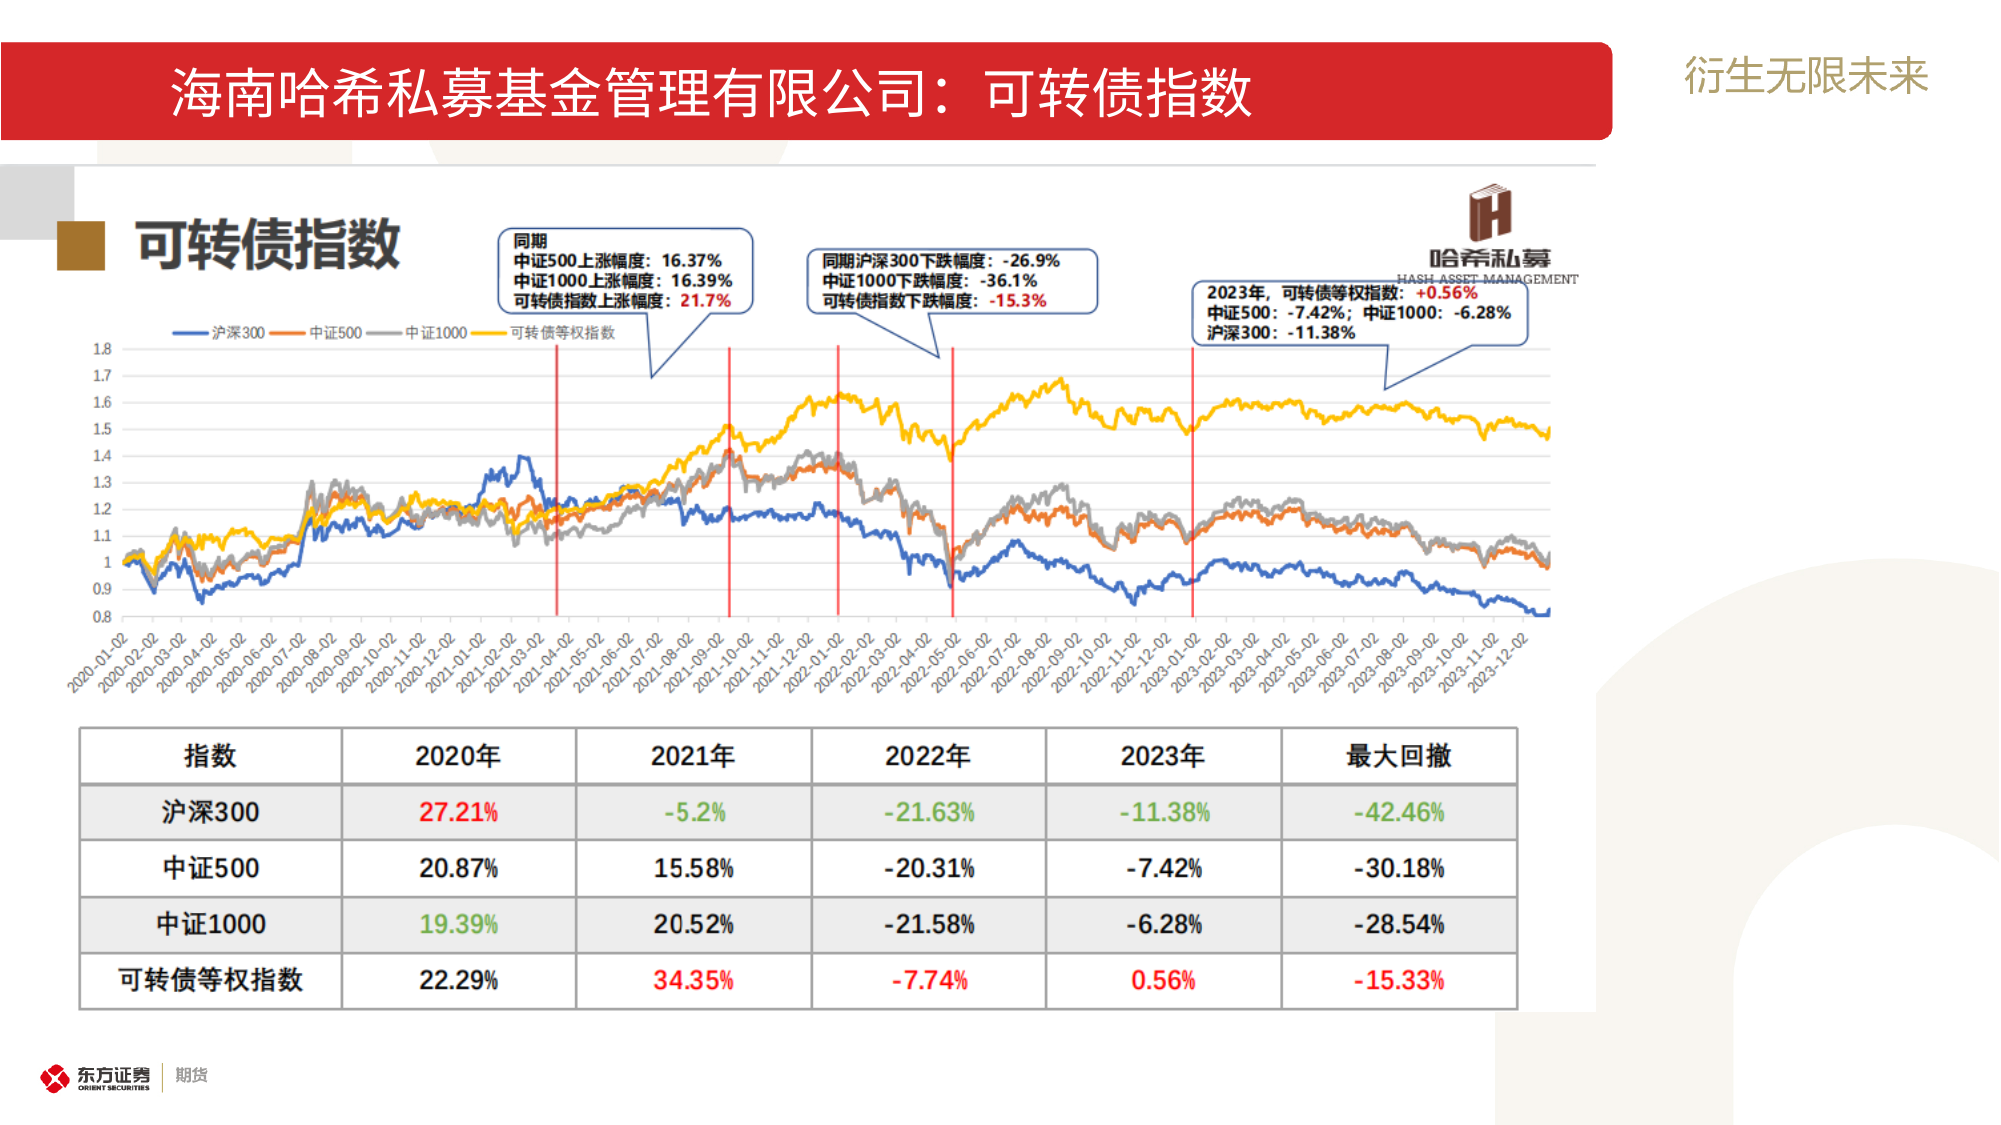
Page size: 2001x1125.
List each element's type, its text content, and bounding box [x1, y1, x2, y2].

picture [0, 0, 1999, 1125]
title 海南哈希私募基金管理有限公司：可转债指数 [154, 0, 1454, 164]
